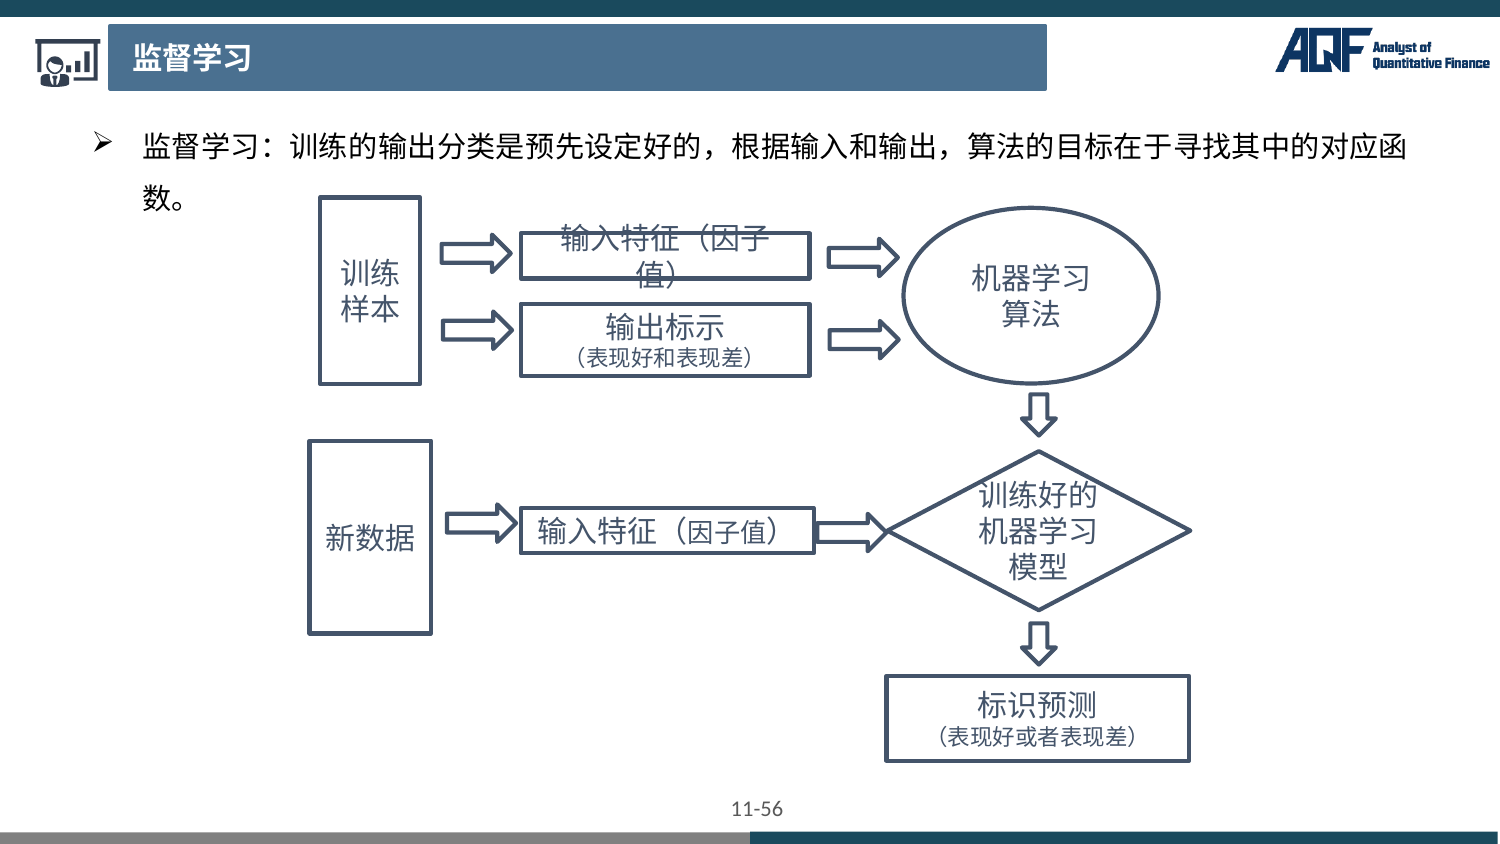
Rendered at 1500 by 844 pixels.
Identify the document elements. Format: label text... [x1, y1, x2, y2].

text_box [309, 197, 1191, 762]
list 监督学习：训练的输出分类是预先设定好的，根据输入和输出，算法的目标在于寻找其中的对应函数。 [76, 102, 1424, 752]
picture [1252, 2, 1500, 102]
list 监督学习 [117, 32, 1039, 84]
